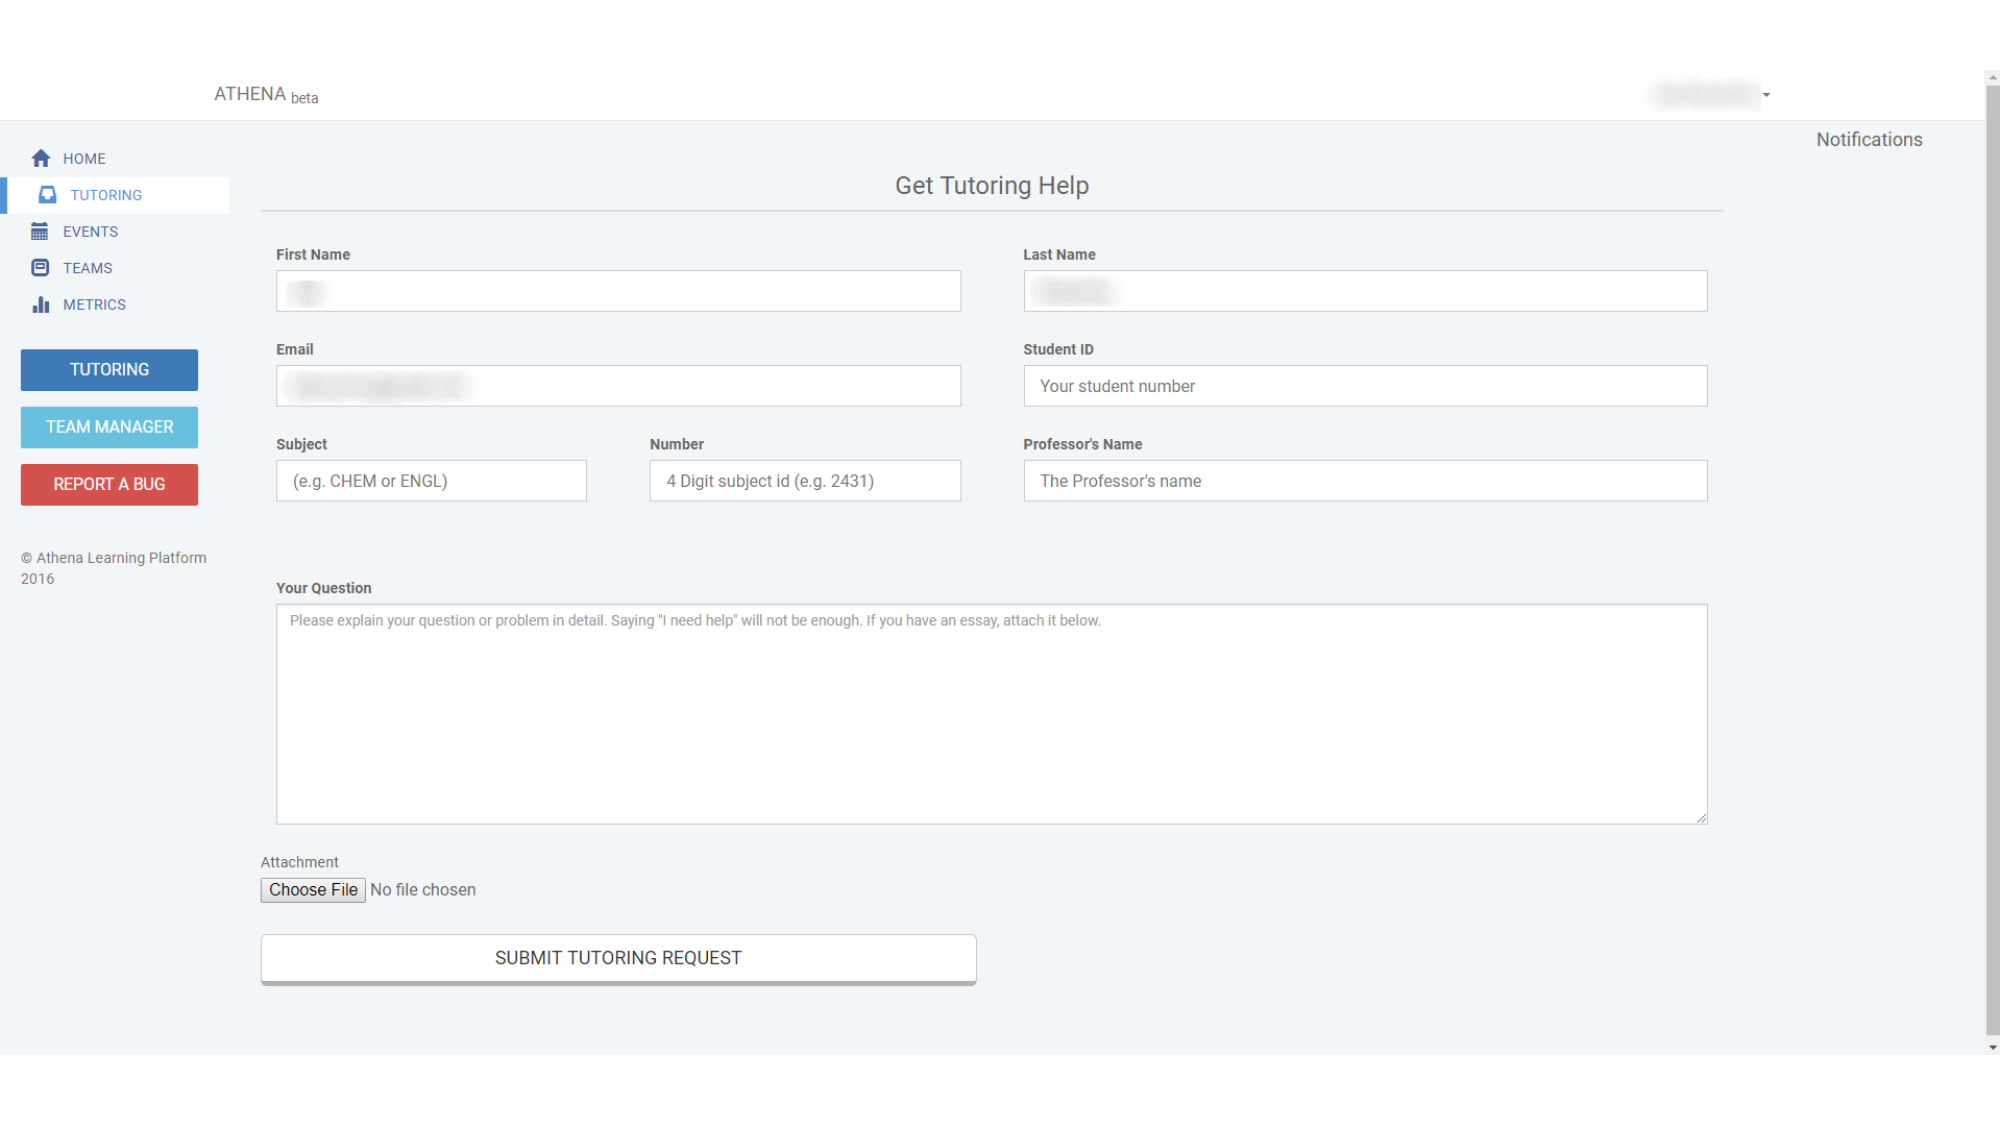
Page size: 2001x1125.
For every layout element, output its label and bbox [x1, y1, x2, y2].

picture [0, 70, 2000, 1055]
